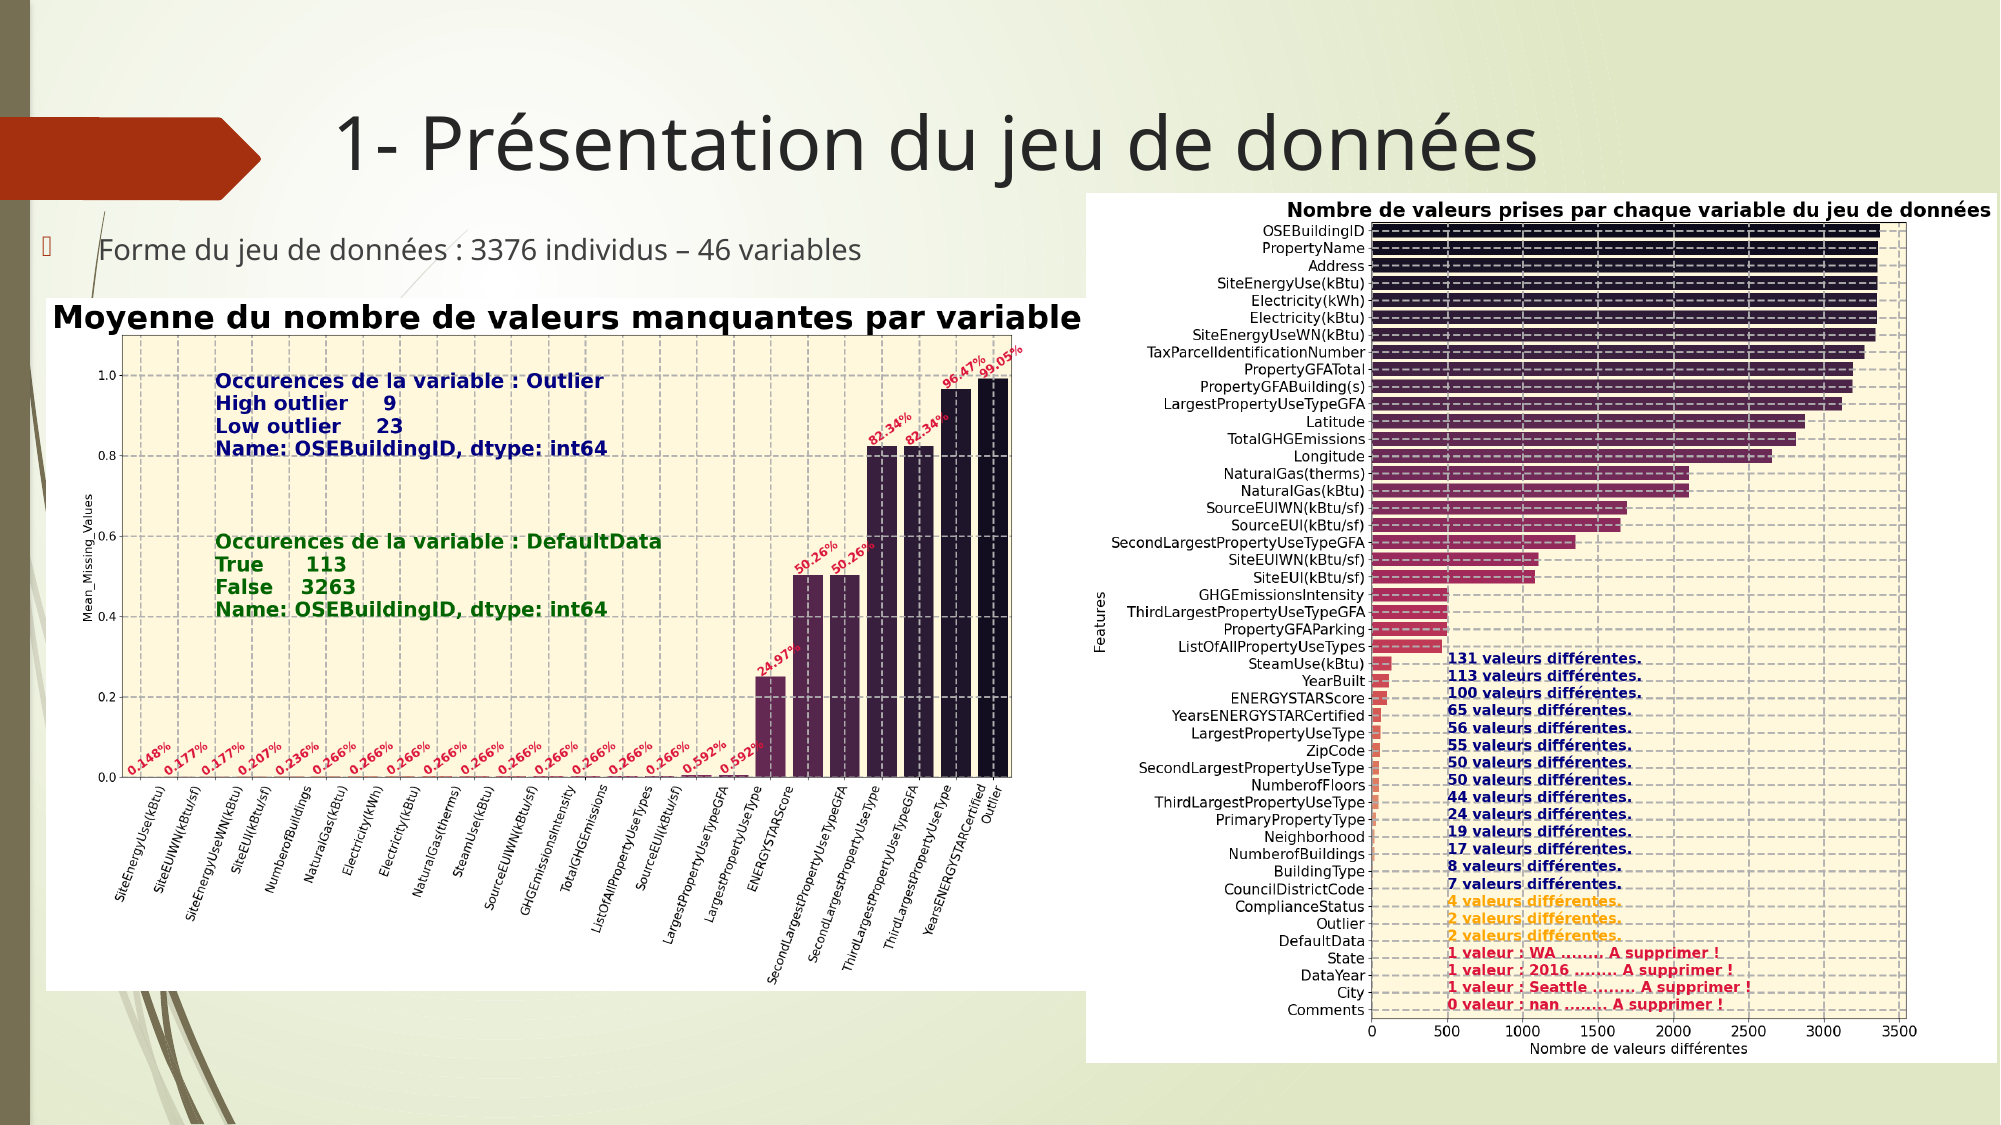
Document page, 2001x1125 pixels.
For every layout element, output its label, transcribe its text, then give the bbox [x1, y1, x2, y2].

title 1- Présentation du jeu de données [317, 88, 1780, 224]
picture [46, 193, 1997, 1063]
list Forme du jeu de données : 3376 individus – 46 variables [26, 224, 1081, 421]
text_box [53, 998, 1081, 1062]
